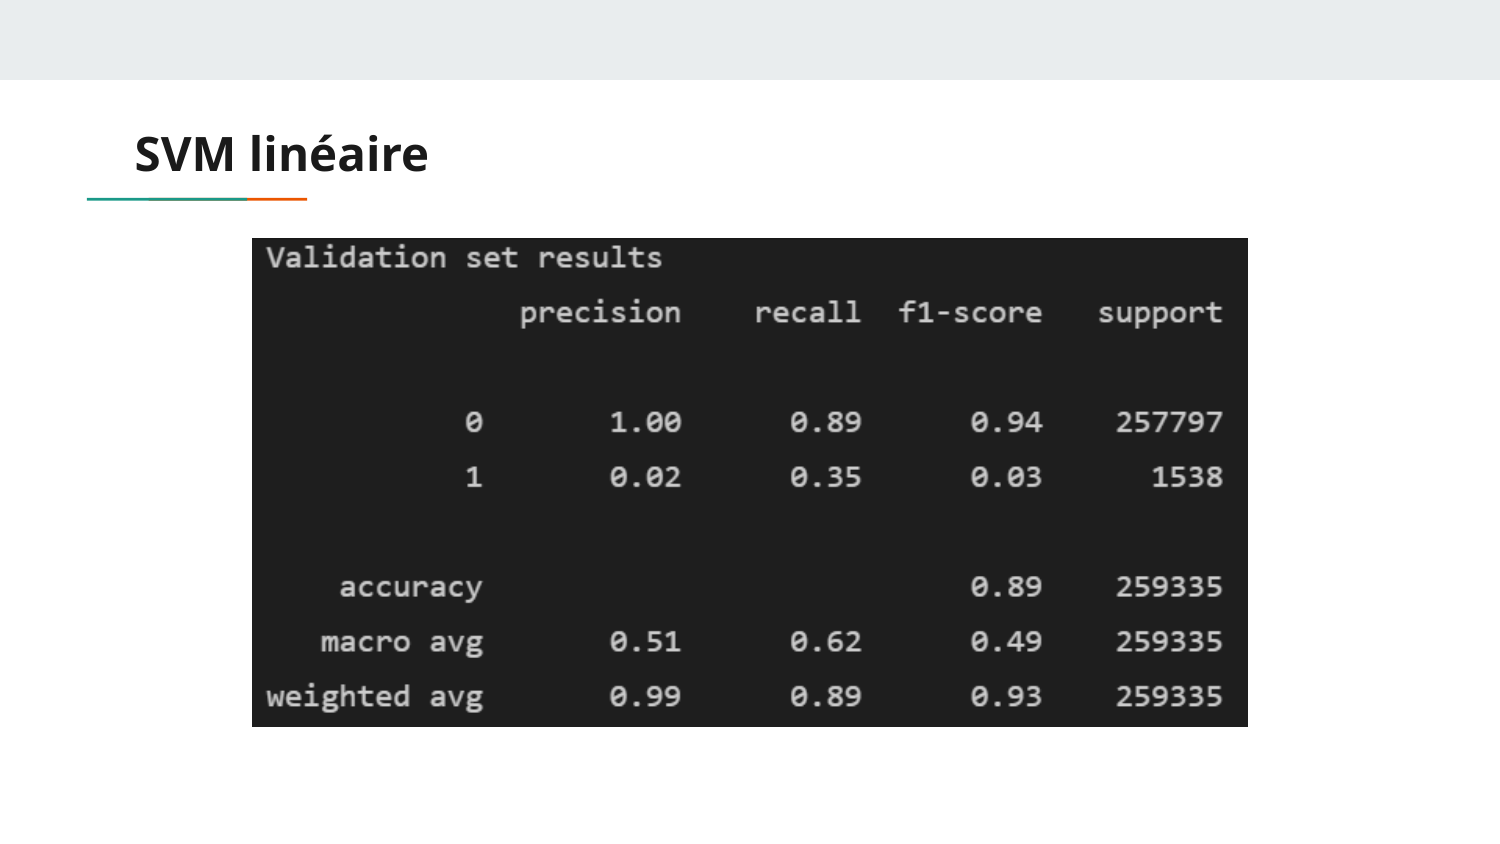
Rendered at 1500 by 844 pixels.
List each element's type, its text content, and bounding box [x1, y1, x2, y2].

picture [252, 238, 1249, 727]
title SVM linéaire [119, 109, 1381, 197]
